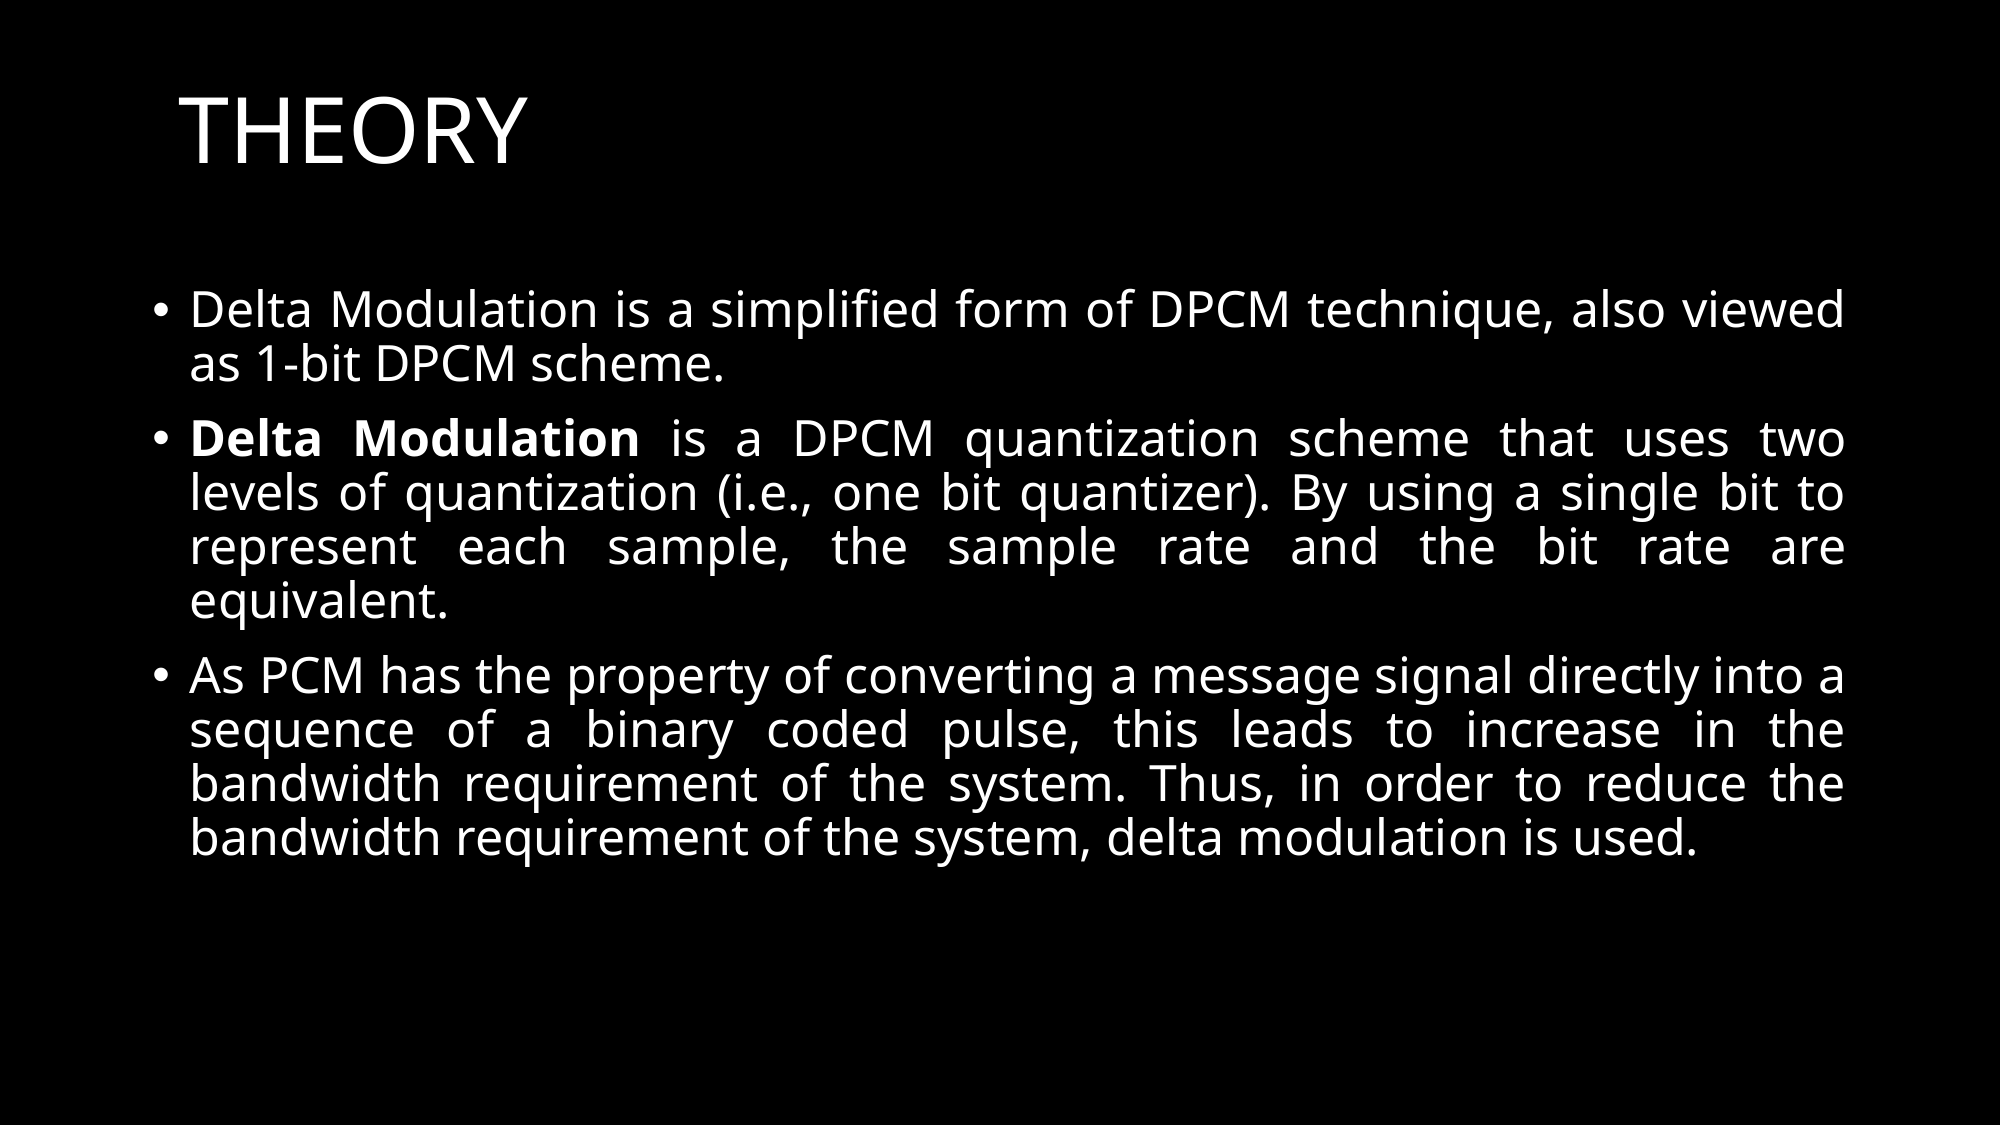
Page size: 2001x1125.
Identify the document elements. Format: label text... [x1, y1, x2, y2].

list Delta Modulation is a simplified form of DPCM technique, also viewed as 1-bit DPCM scheme. Delta Modulation is a DPCM quantization scheme that uses two levels of quantization (i.e., one bit quantizer). By using a single bit to represent each sample, the sample rate and the bit rate are equivalent. As PCM has the property of converting a message signal directly into a sequence of a binary coded pulse, this leads to increase in the bandwidth requirement of the system. Thus, in order to reduce the bandwidth requirement of the system, delta modulation is used. [137, 277, 1863, 992]
title THEORY [163, 25, 1889, 243]
